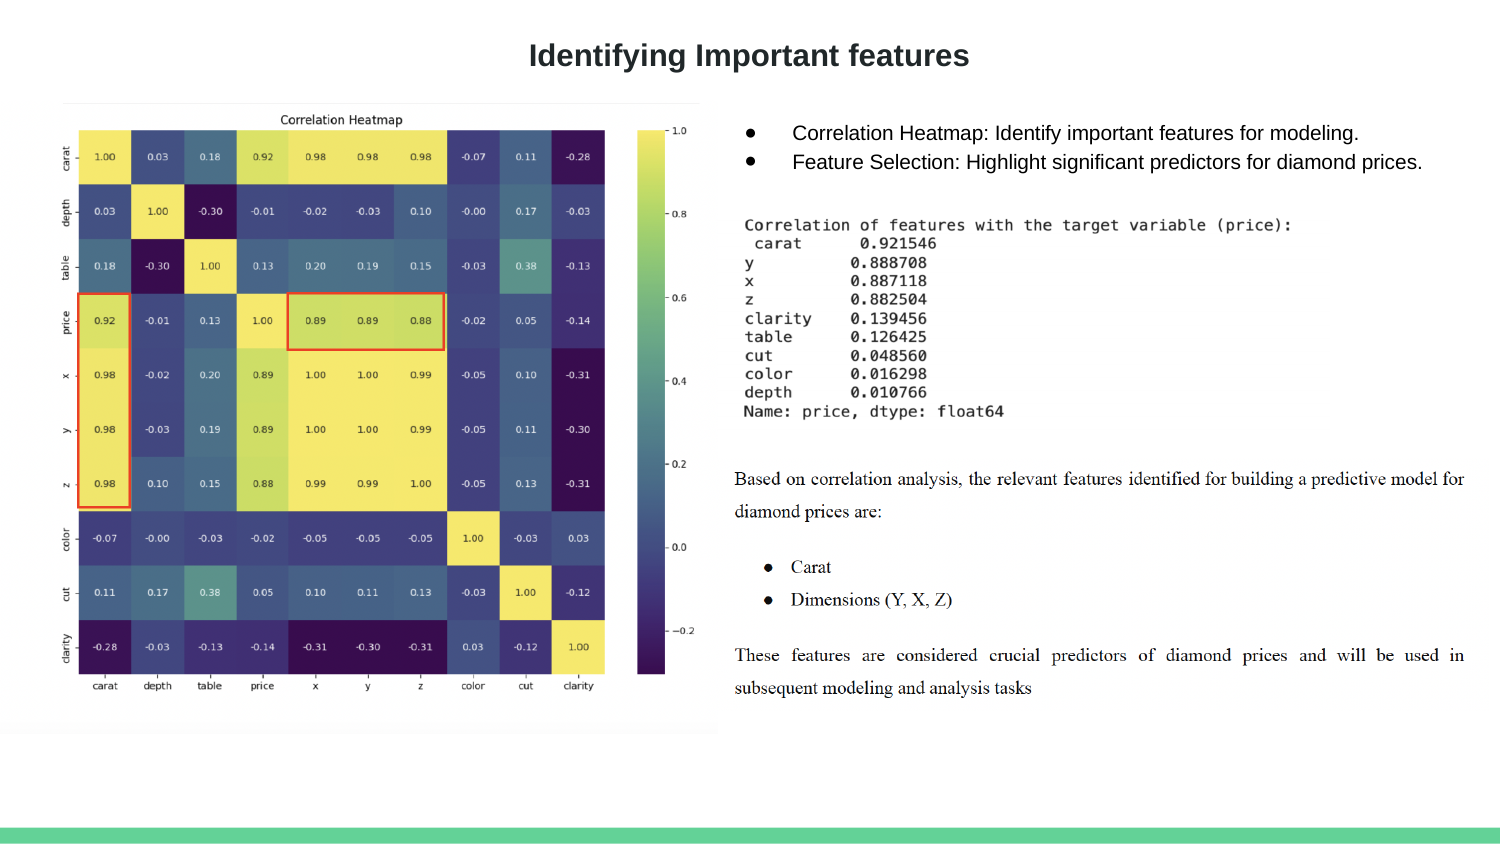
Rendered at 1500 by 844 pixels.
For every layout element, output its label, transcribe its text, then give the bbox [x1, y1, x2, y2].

picture [0, 100, 1500, 735]
title Identifying Important features [51, 19, 1449, 86]
text_box Correlation Heatmap: Identify important features for modeling. Feature Selection: Highlight significant predictors for diamond prices. [718, 100, 1477, 208]
